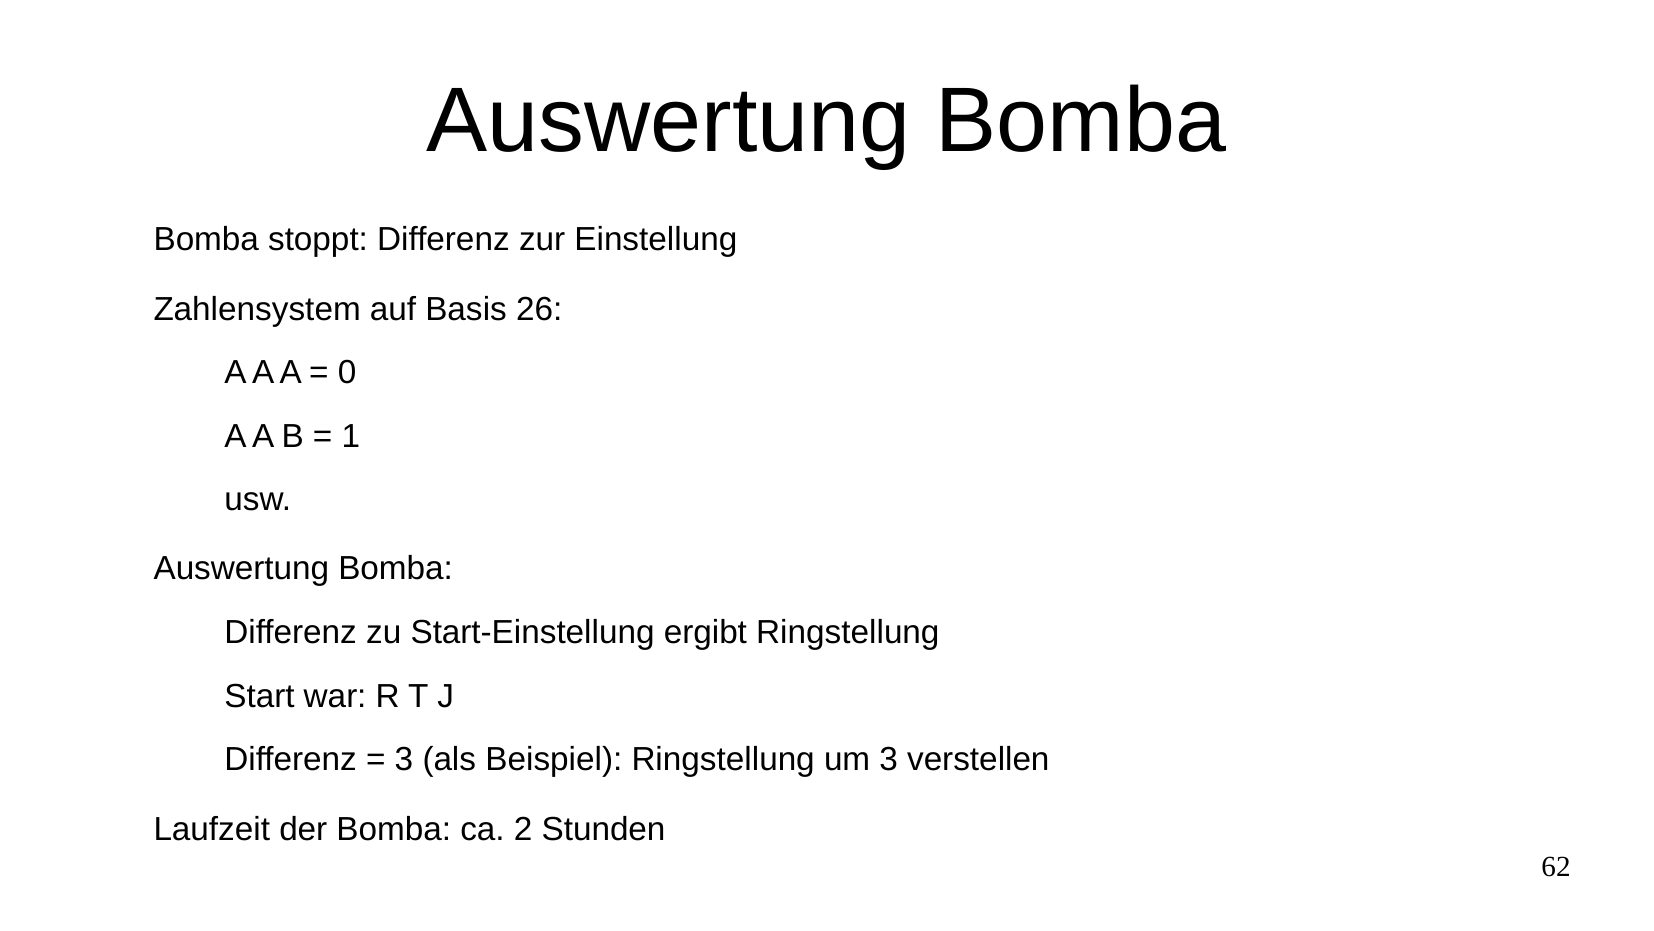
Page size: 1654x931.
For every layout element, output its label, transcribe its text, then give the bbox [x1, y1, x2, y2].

title Auswertung Bomba [82, 37, 1571, 193]
list Bomba stoppt: Differenz zur Einstellung Zahlensystem auf Basis 26: A A A = 0 A A B = 1 usw. Auswertung Bomba: Differenz zu Start-Einstellung ergibt Ringstellung Start war: R T J Differenz = 3 (als Beispiel): Ringstellung um 3 verstellen Laufzeit der Bomba: ca. 2 Stunden [82, 217, 1571, 857]
slide_number 62 [1185, 847, 1571, 912]
